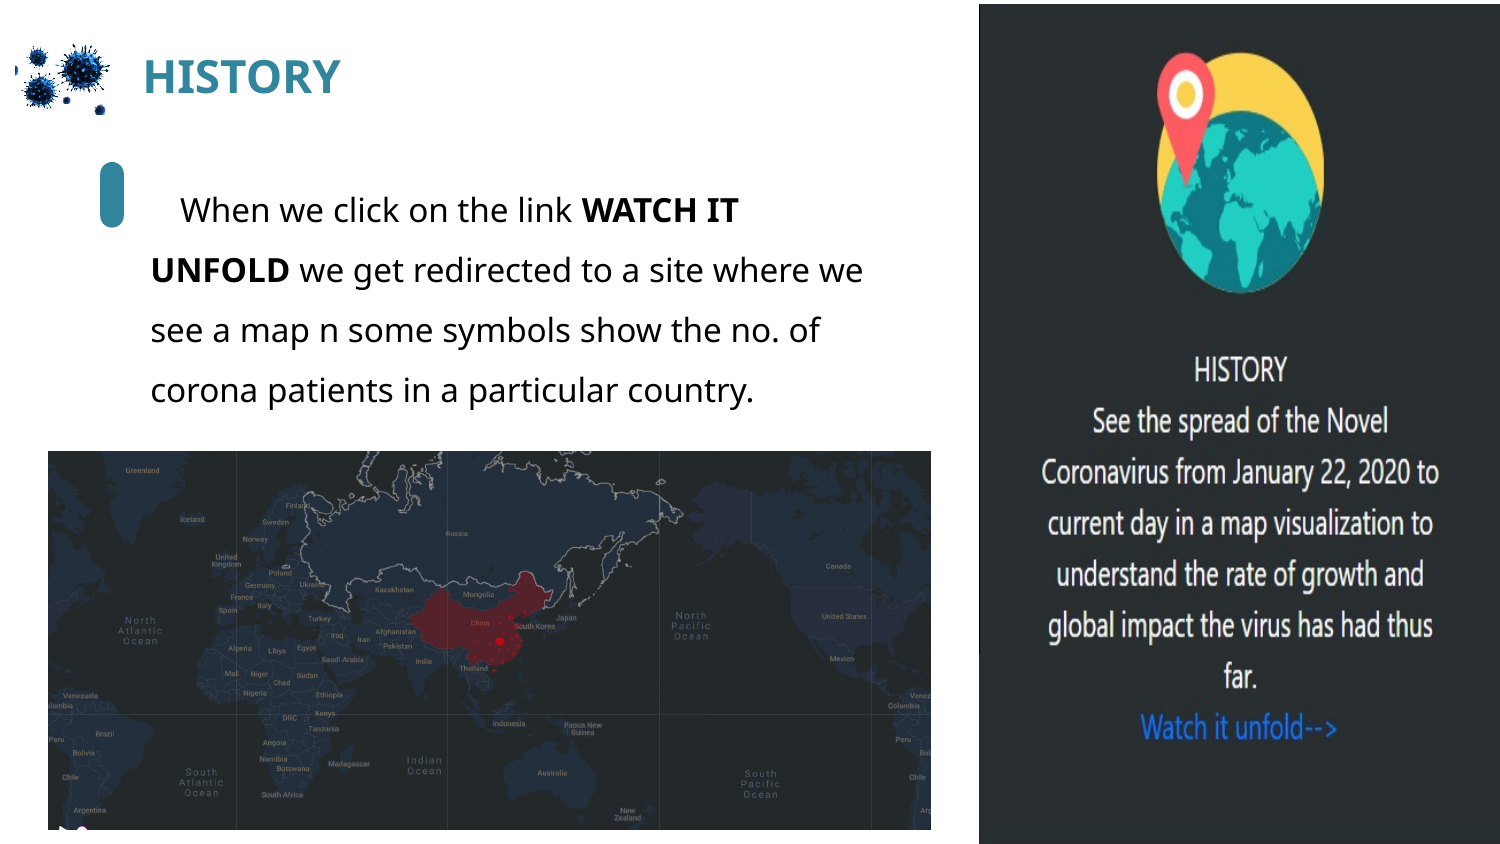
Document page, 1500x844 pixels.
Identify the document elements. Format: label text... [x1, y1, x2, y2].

text_box When we click on the link WATCH IT UNFOLD we get redirected to a site where we see a map n some symbols show the no. of corona patients in a particular country. [135, 161, 894, 417]
picture [979, 4, 1500, 844]
picture [15, 41, 113, 115]
text_box HISTORY [127, 40, 356, 110]
text_box [98, 159, 126, 230]
picture [48, 451, 931, 830]
